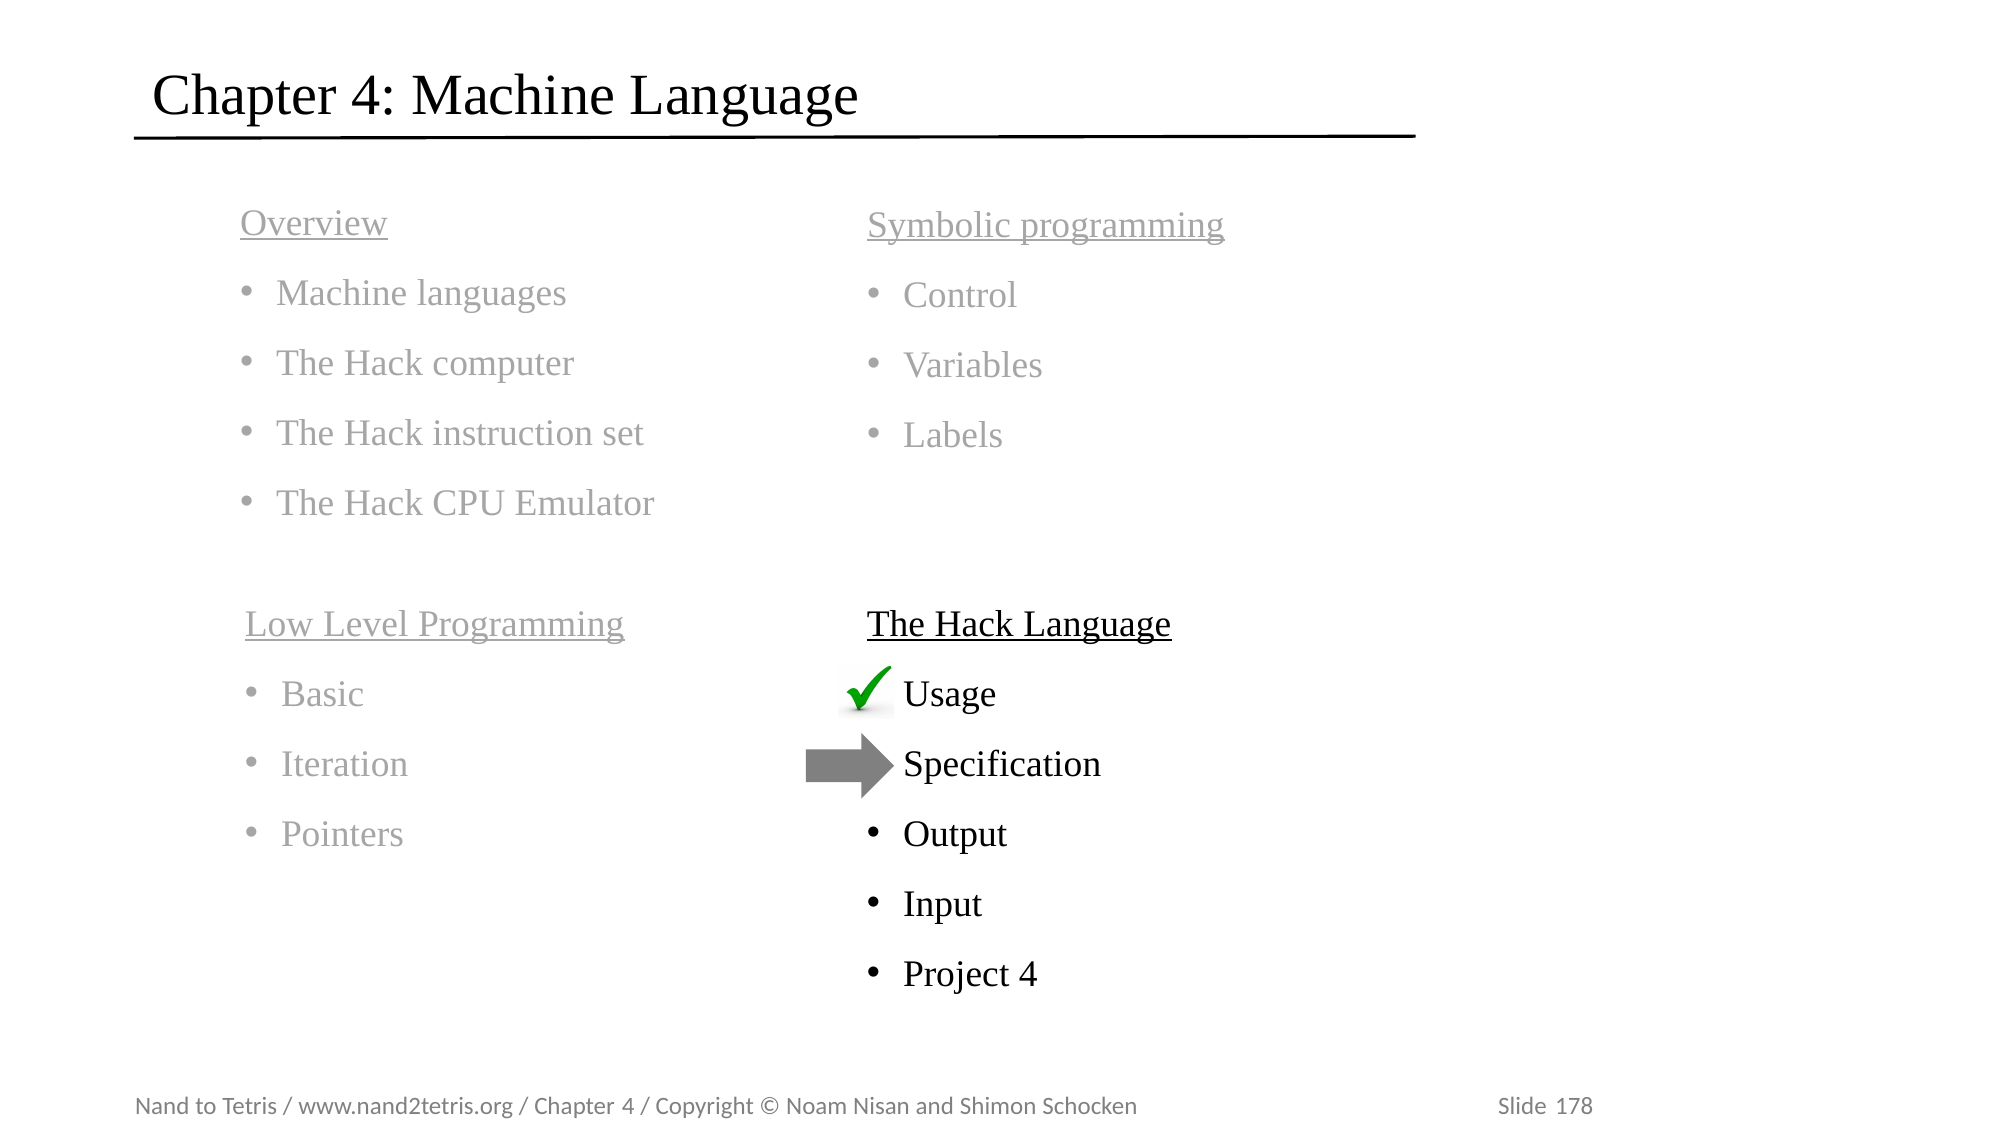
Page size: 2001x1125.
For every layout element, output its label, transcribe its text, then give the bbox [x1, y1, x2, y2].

text_box Low Level Programming Basic Iteration Pointers [155, 591, 762, 862]
text_box Symbolic programming Control Variables Labels [777, 192, 1384, 462]
title Chapter 4: Machine Language [137, 48, 1417, 144]
text_box The Hack Language Usage Specification Output Input Project 4 [777, 591, 1261, 1002]
text_box Overview Machine languages The Hack computer The Hack instruction set The Hack CPU Emulator [150, 190, 674, 531]
picture [838, 663, 895, 719]
text_box [805, 731, 895, 801]
